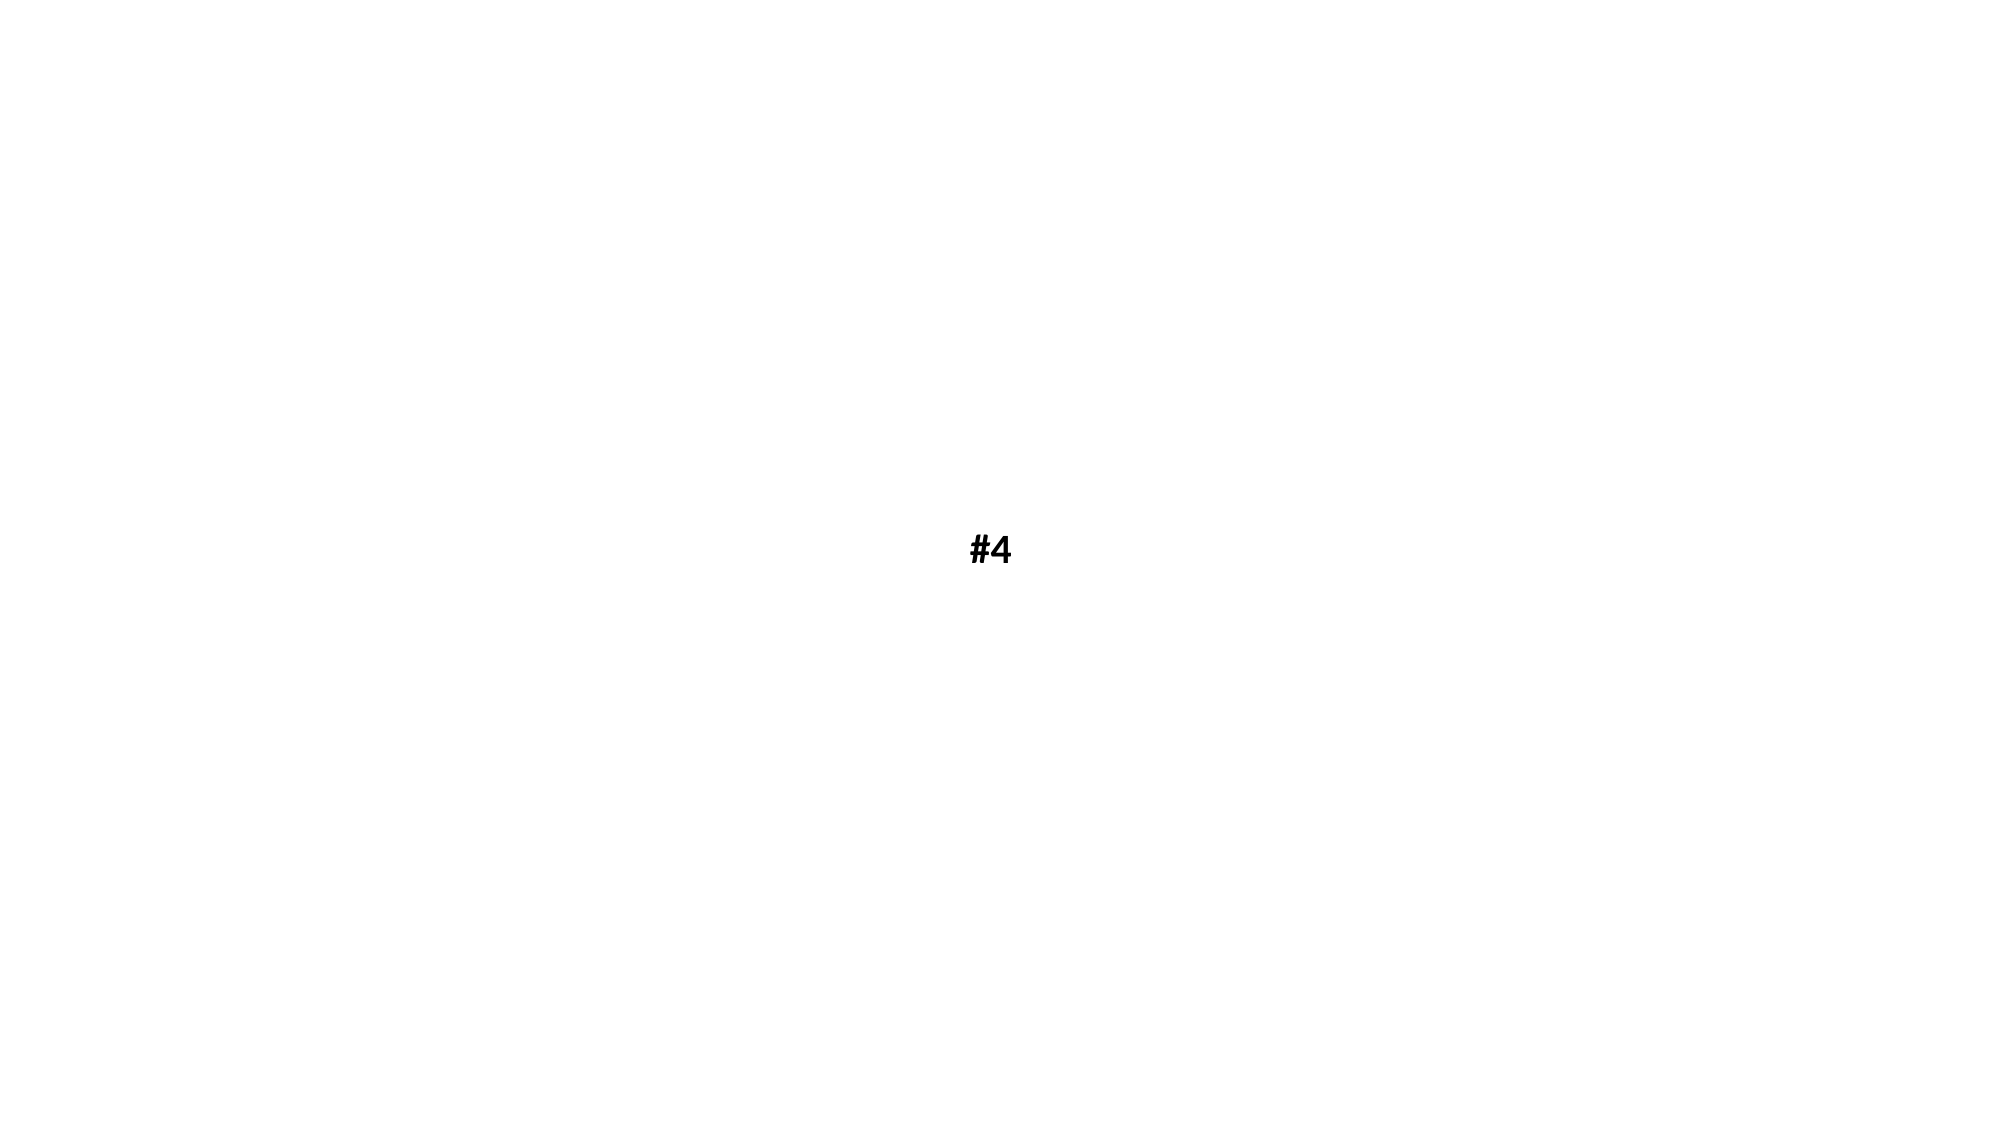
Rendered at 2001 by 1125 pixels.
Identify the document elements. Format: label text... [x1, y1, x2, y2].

text_box #4 [955, 514, 1027, 580]
